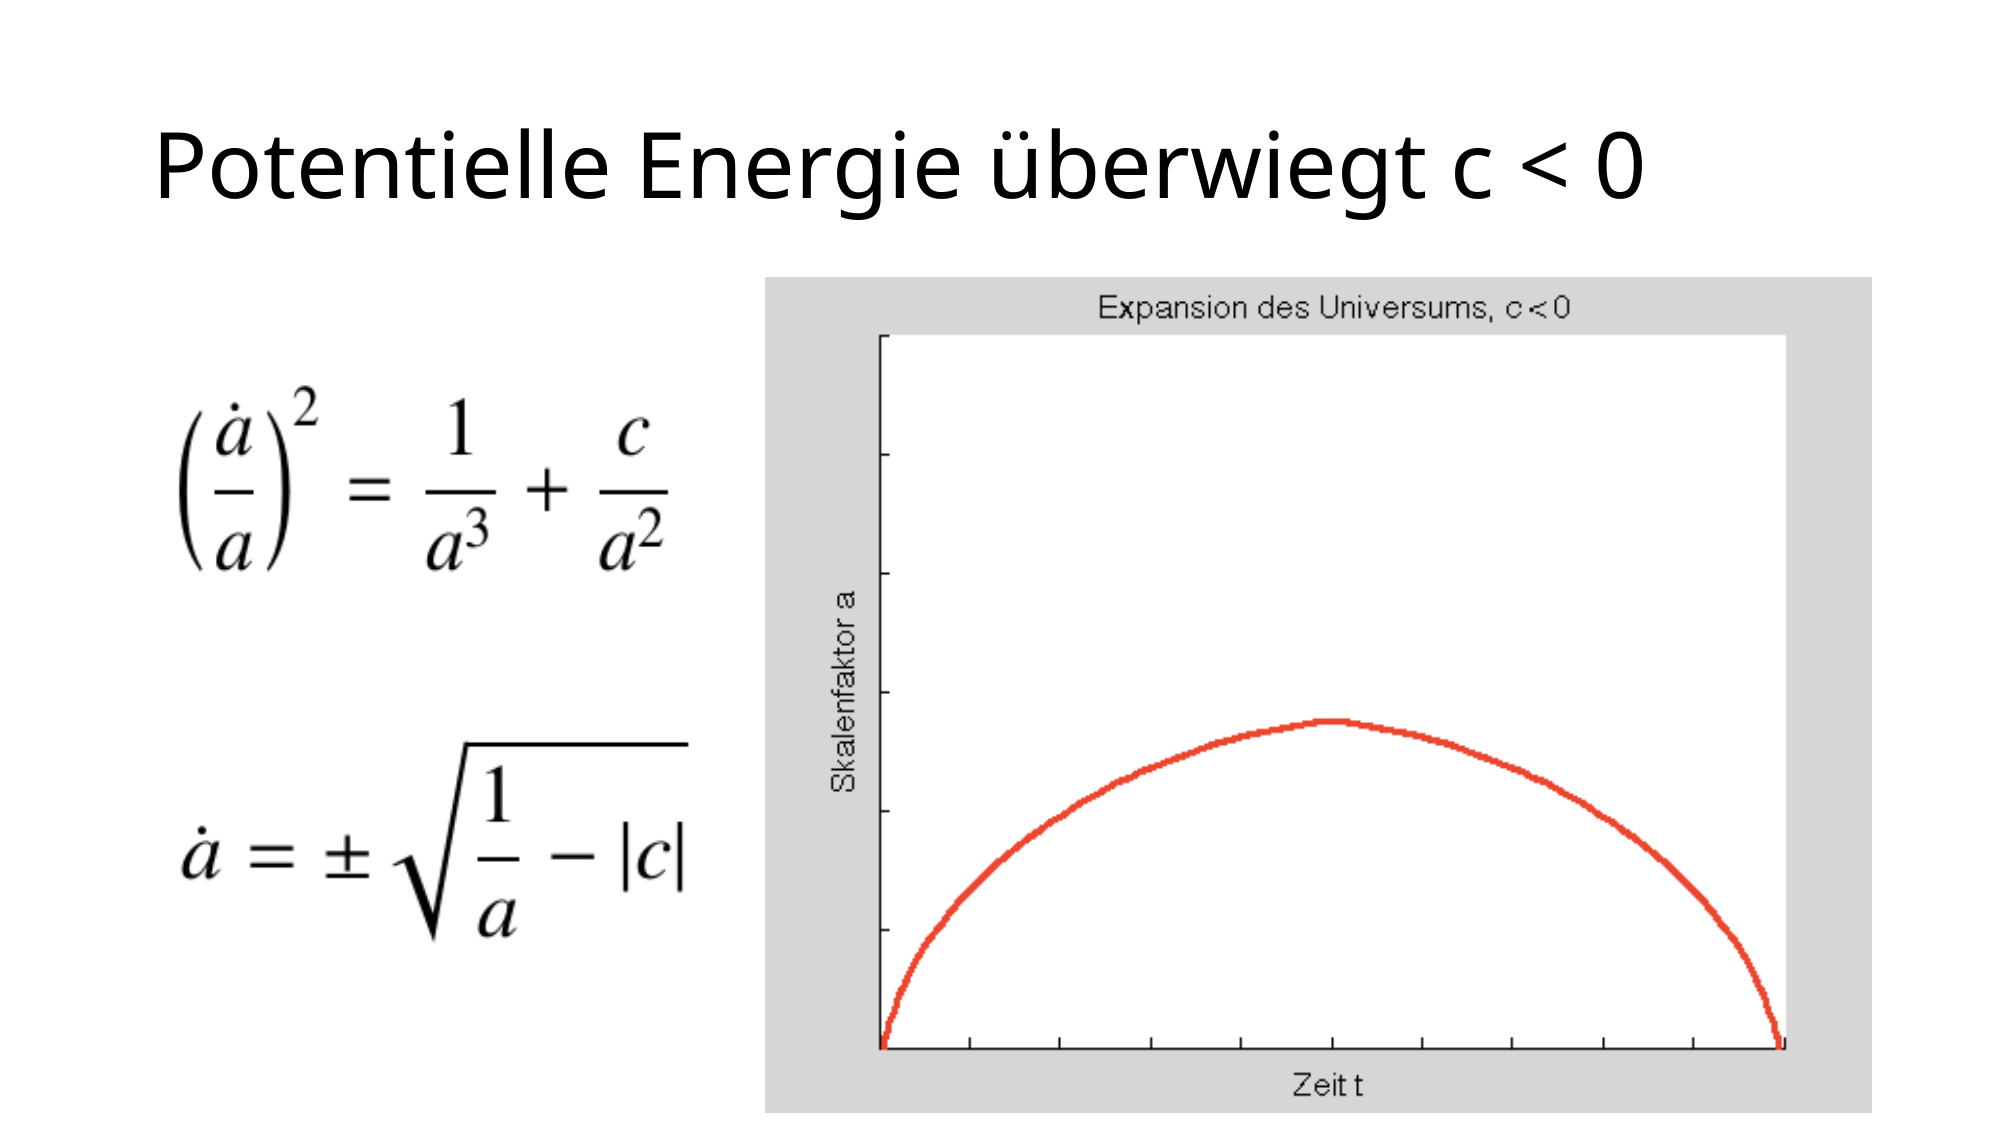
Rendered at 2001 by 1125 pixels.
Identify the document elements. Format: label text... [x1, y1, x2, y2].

picture [765, 277, 1872, 1113]
picture [127, 359, 729, 614]
title Potentielle Energie überwiegt c < 0 [137, 59, 1863, 278]
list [90, 695, 765, 987]
